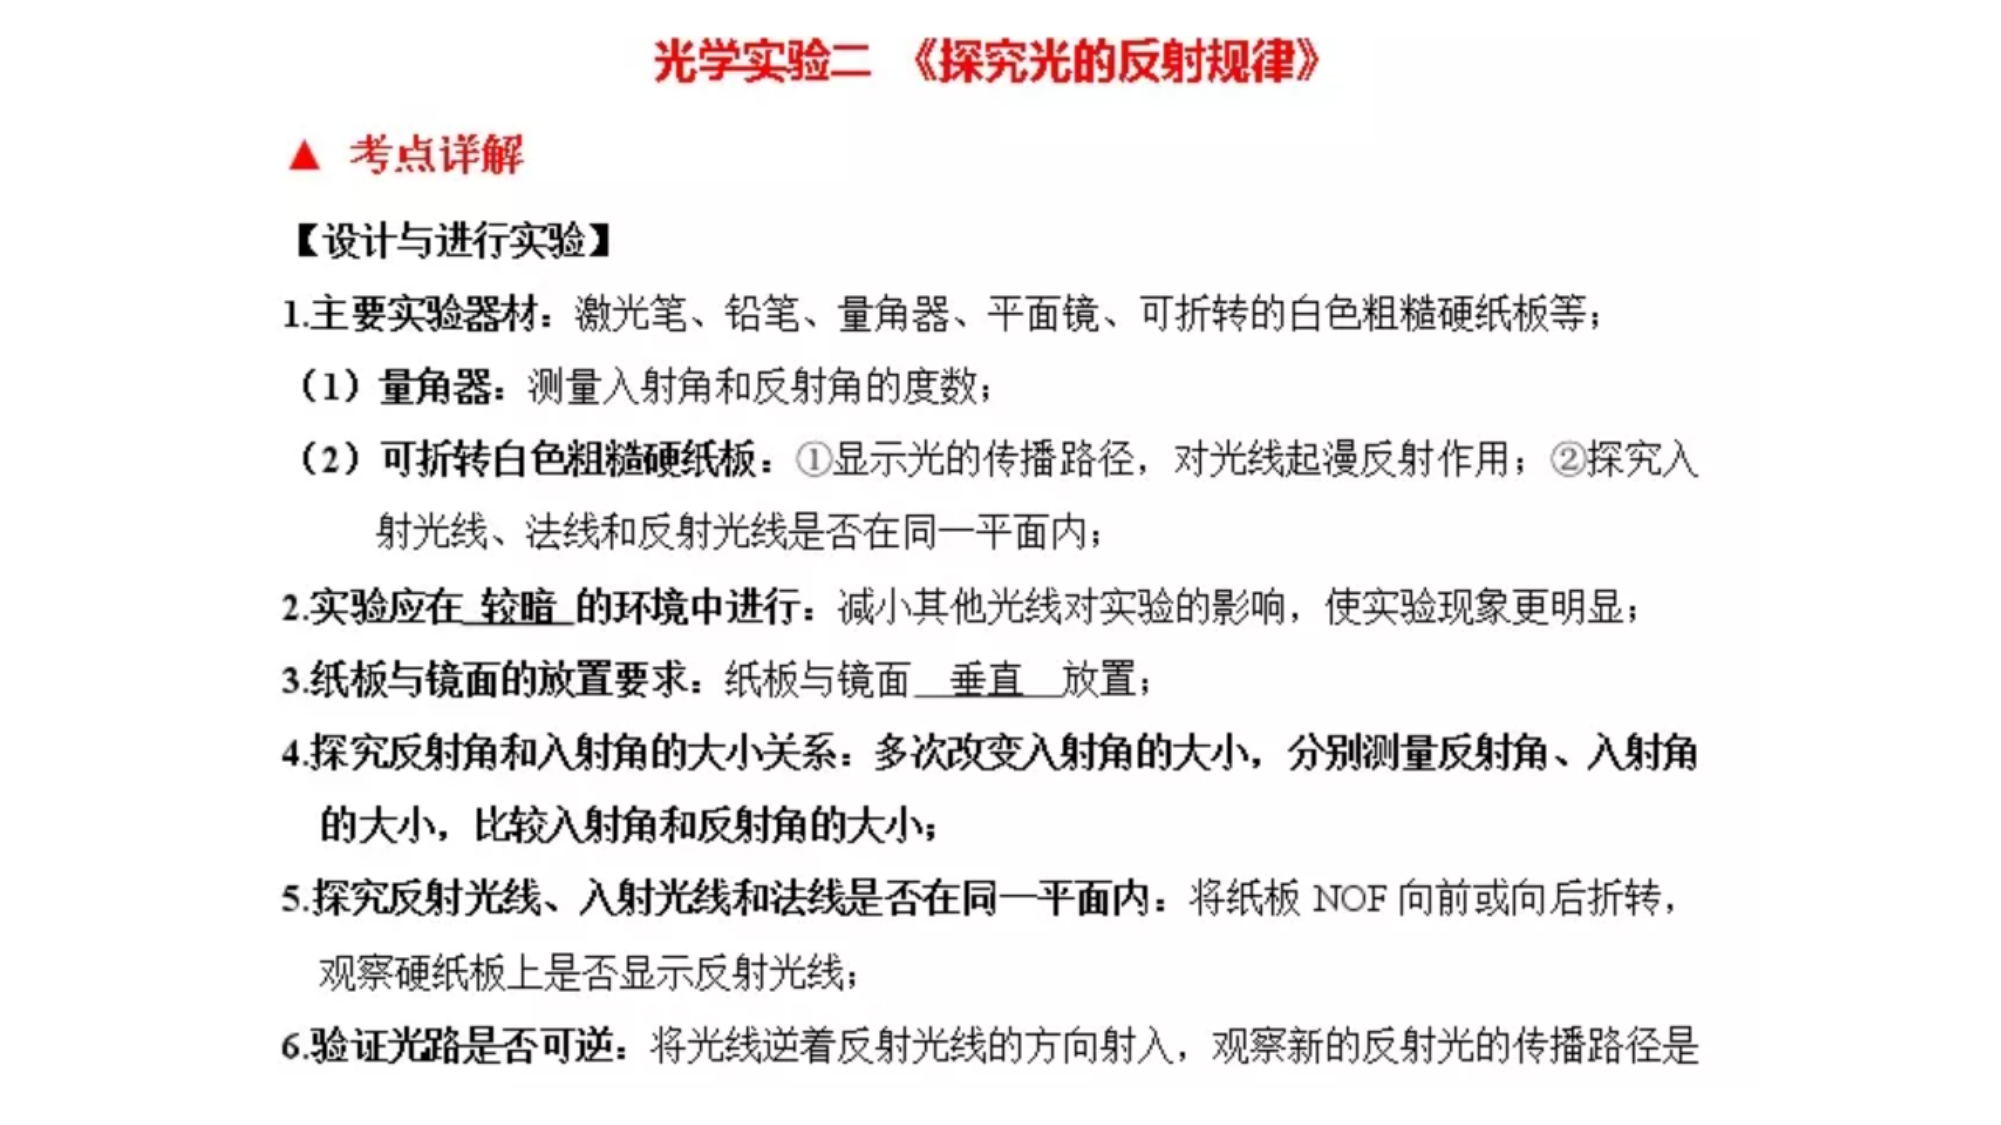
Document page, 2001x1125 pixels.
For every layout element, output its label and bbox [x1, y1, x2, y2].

picture [238, 36, 1761, 1089]
